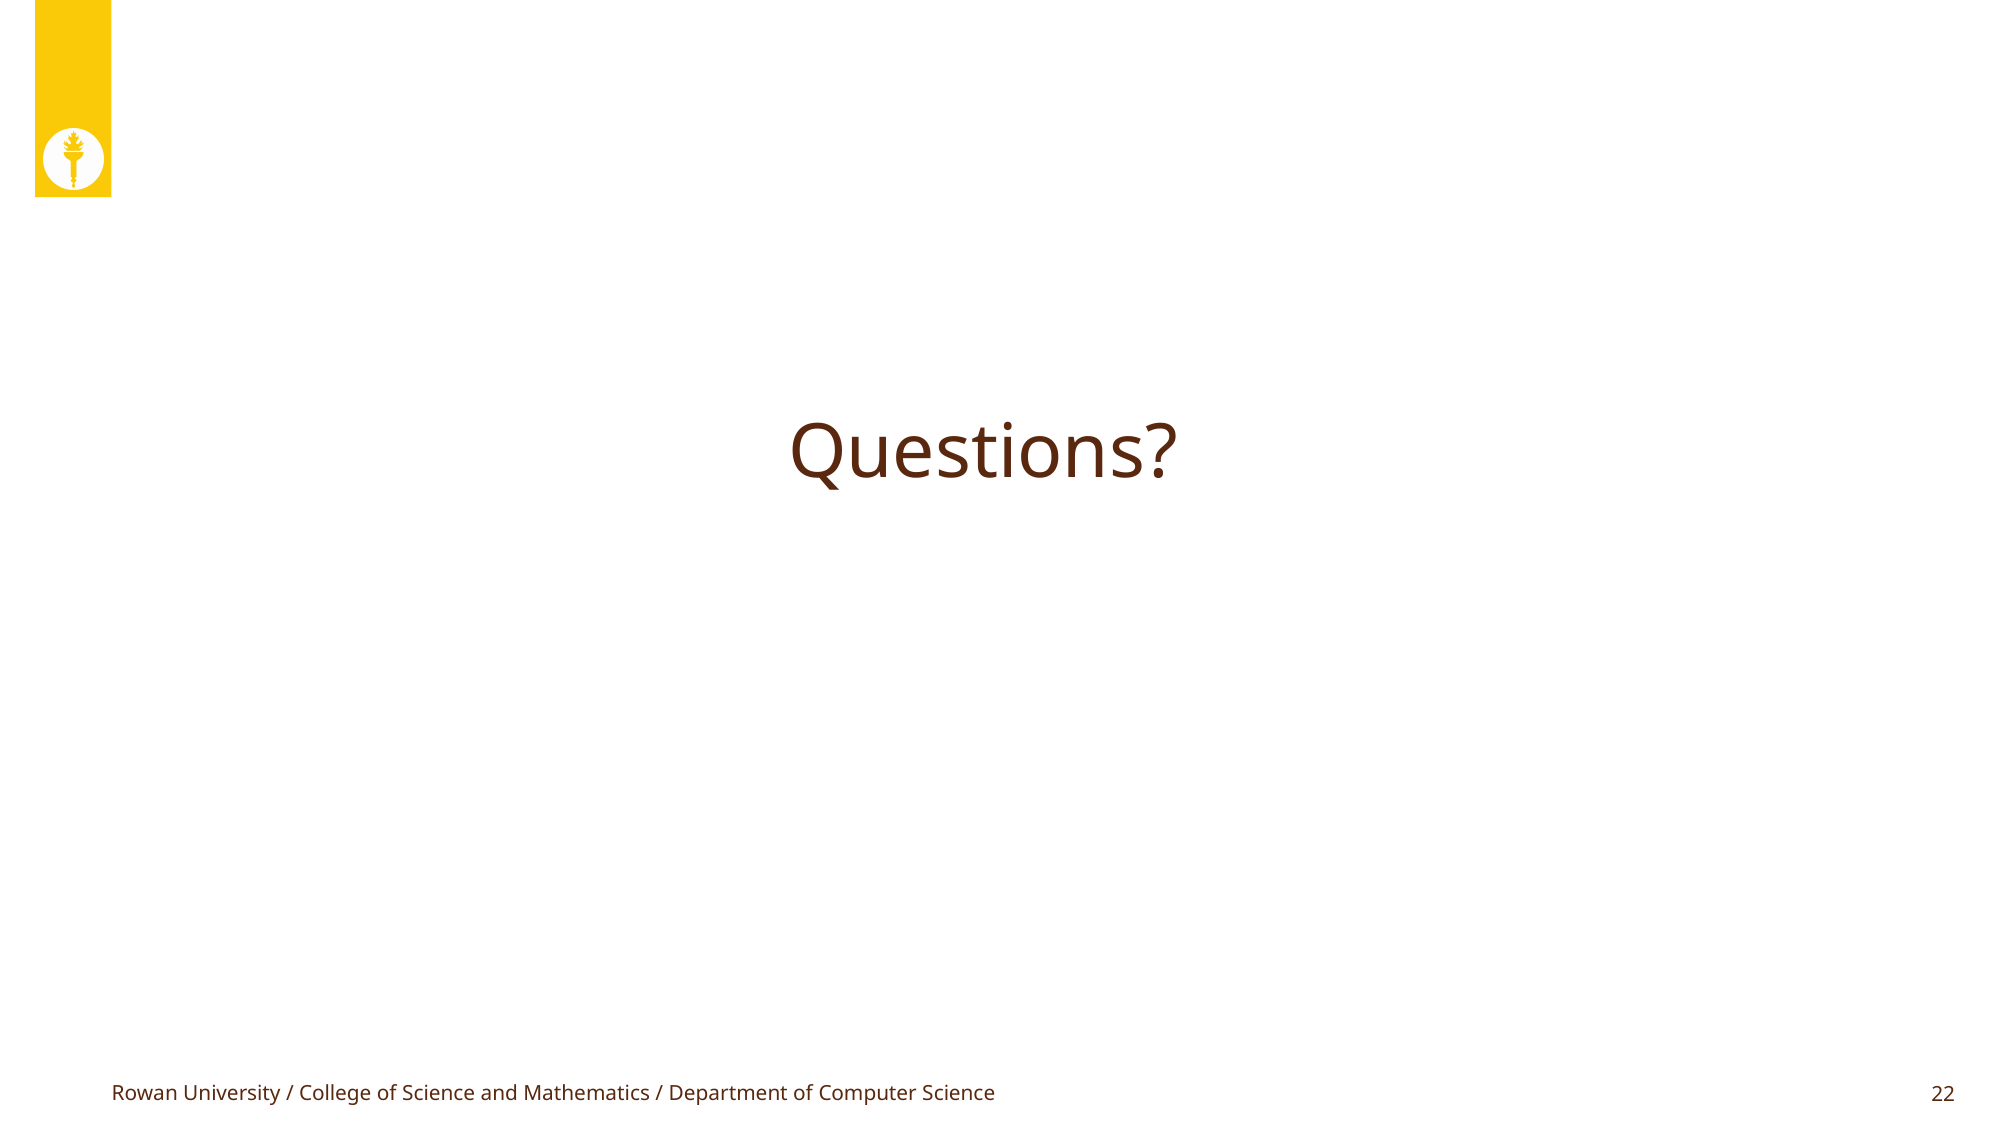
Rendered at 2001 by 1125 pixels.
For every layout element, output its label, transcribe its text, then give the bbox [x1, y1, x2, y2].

text_box Questions? [375, 394, 1592, 500]
slide_number 22 [1810, 1064, 2000, 1125]
footer Rowan University / College of Science and Mathematics / Department of Computer Science [111, 1064, 1811, 1124]
